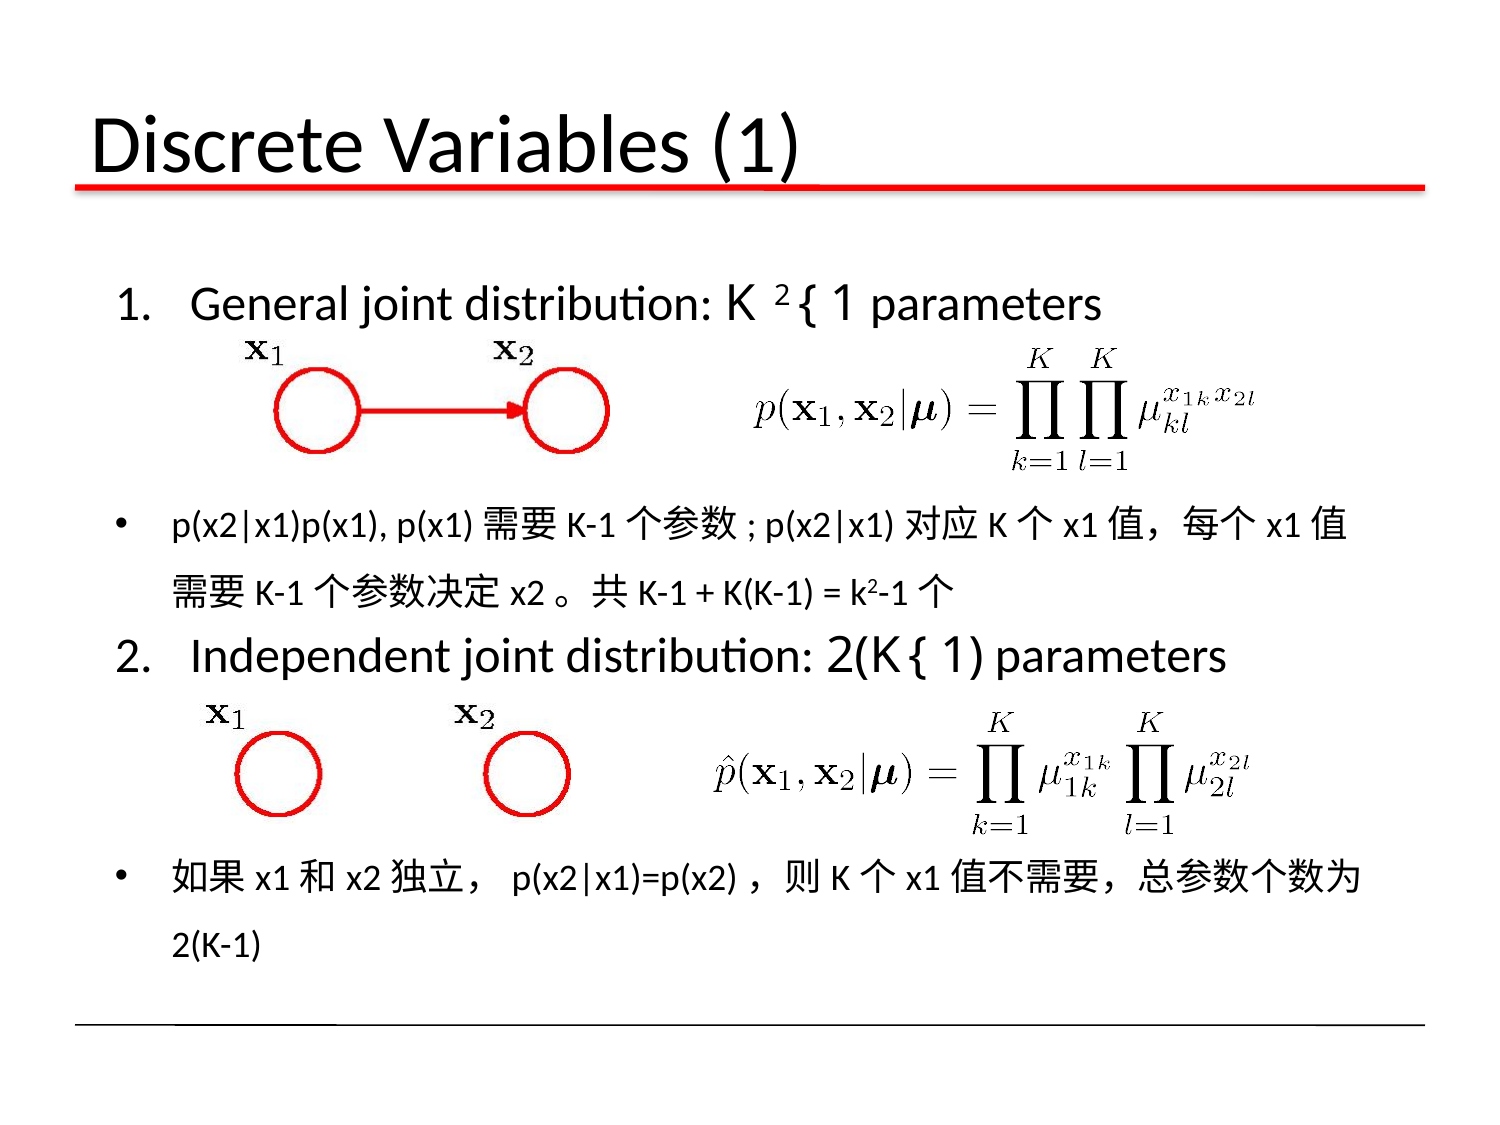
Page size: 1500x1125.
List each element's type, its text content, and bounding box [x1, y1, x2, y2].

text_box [238, 339, 1255, 475]
title Discrete Variables (1) [75, 45, 1425, 233]
list General joint distribution: K 2 { 1 parameters p(x2|x1)p(x1), p(x1)需要K-1个参数; p(x2|x1)对应K个x1值，每个x1值需要K-1个参数决定x2。共K-1 + K(K-1) = k2-1个 Independent joint distribution: 2(K { 1) parameters 如果x1和x2独立，p(x2|x1)=p(x2)，则K个x1值不需要，总参数个数为2(K-1) [99, 262, 1400, 1005]
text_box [198, 702, 1249, 838]
